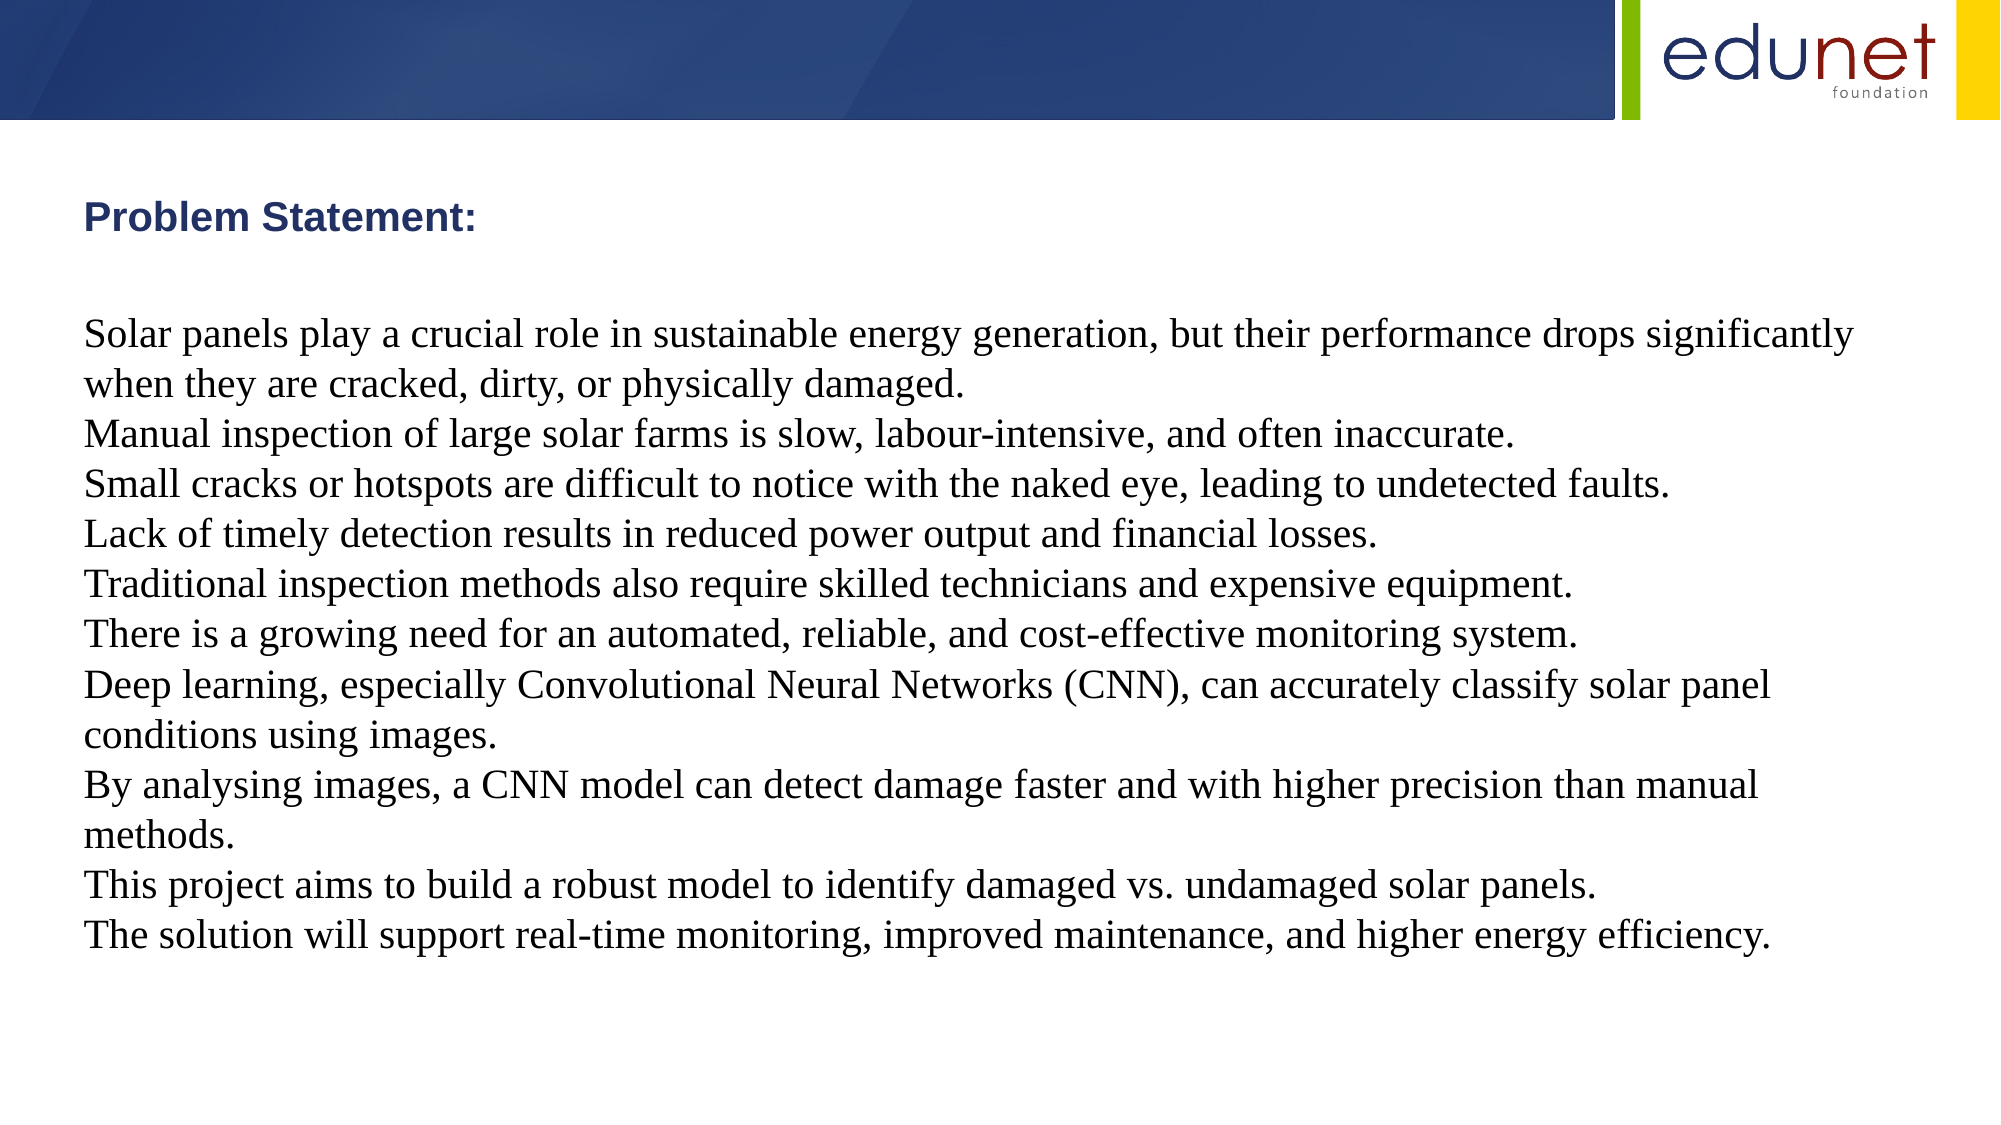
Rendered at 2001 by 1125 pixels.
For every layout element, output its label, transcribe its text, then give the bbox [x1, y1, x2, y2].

text_box Problem Statement: [68, 182, 1070, 247]
picture [1652, 12, 1948, 108]
text_box Solar panels play a crucial role in sustainable energy generation, but their performance drops significantly when they are cracked, dirty, or physically damaged. Manual inspection of large solar farms is slow, labour-intensive, and often inaccurate. Small cracks or hotspots are difficult to notice with the naked eye, leading to undetected faults. Lack of timely detection results in reduced power output and financial losses. Traditional inspection methods also require skilled technicians and expensive equipment. There is a growing need for an automated, reliable, and cost-effective monitoring system. Deep learning, especially Convolutional Neural Networks (CNN), can accurately classify solar panel conditions using images. By analysing images, a CNN model can detect damage faster and with higher precision than manual methods. This project aims to build a robust model to identify damaged vs. undamaged solar panels. The solution will support real-time monitoring, improved maintenance, and higher energy efficiency. [68, 298, 1932, 1014]
